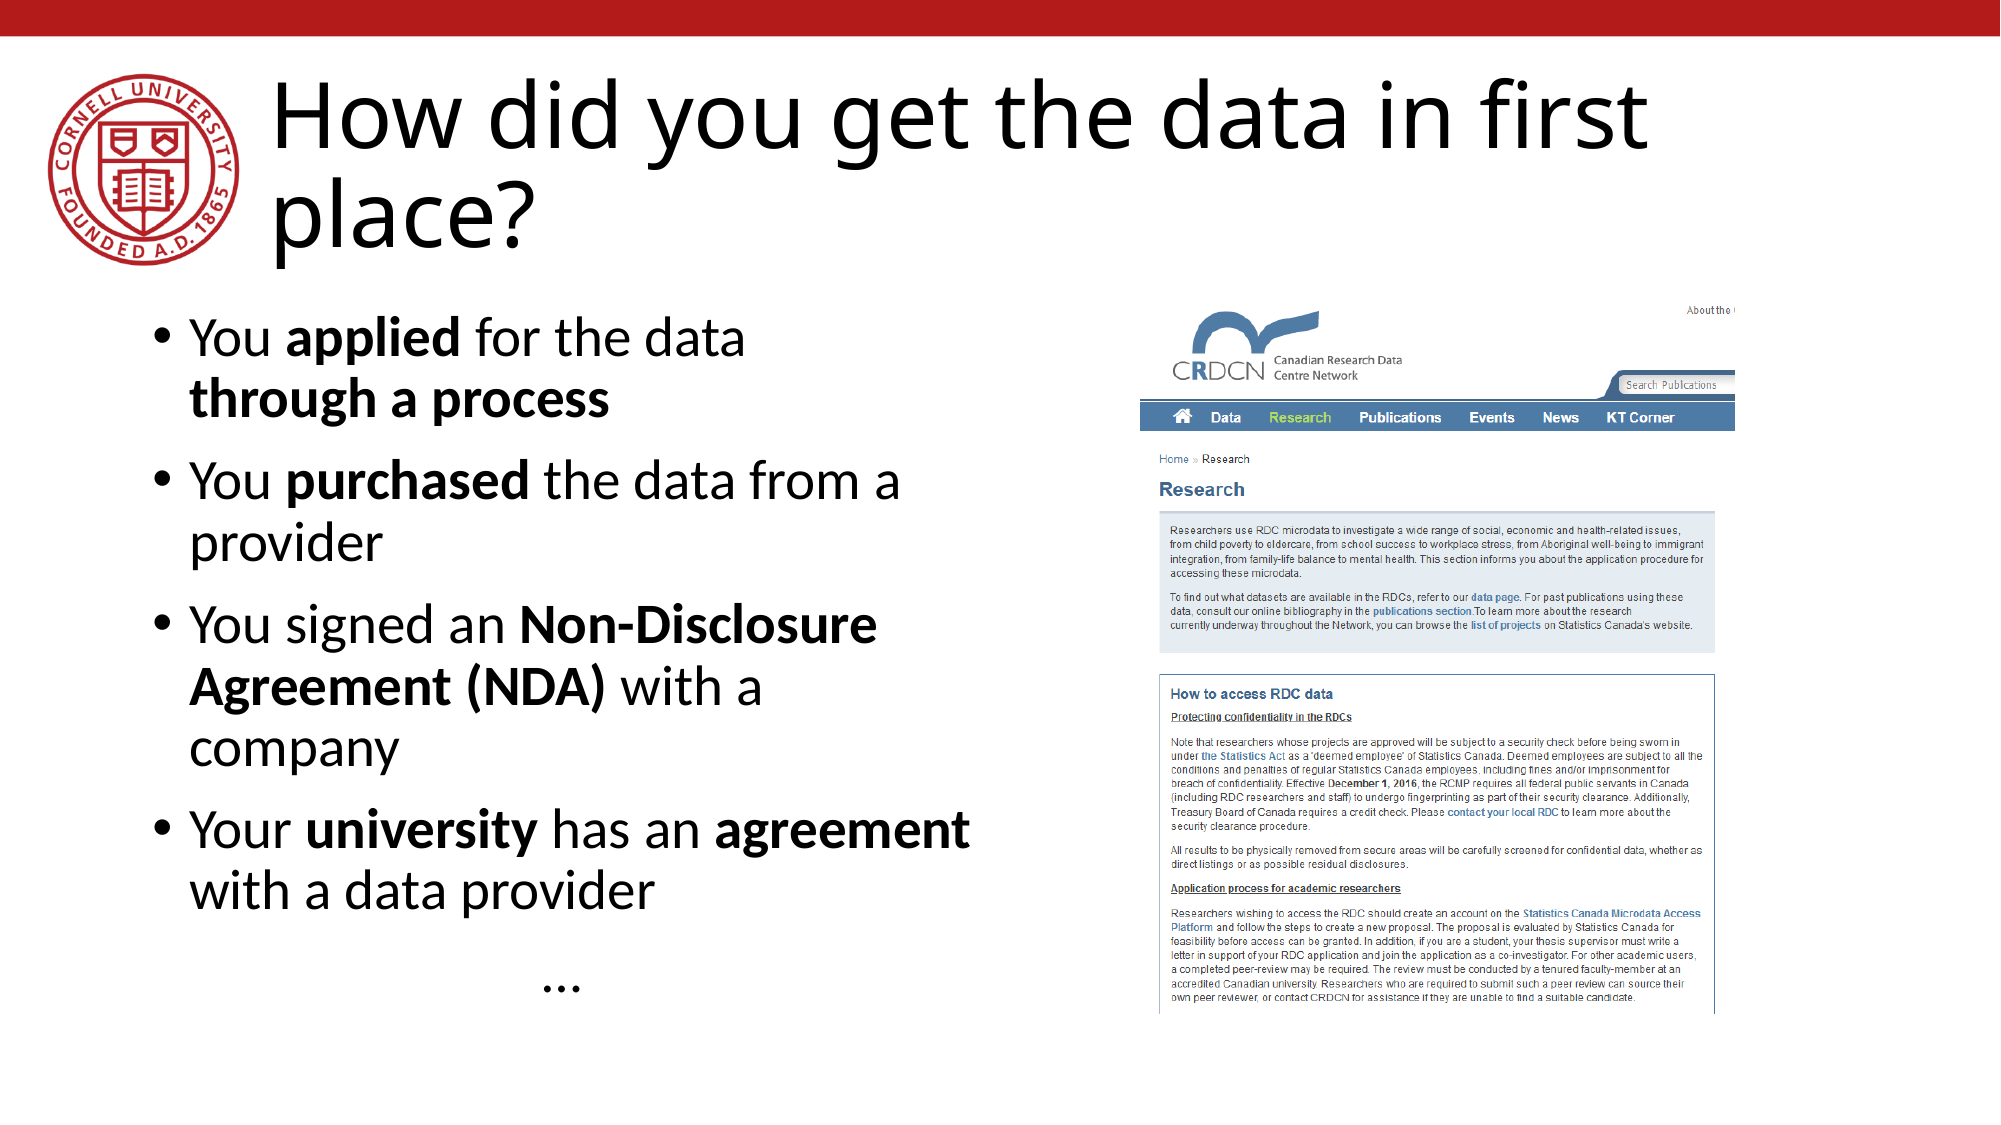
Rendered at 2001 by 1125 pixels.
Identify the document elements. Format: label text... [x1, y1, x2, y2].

list You applied for the data through a process You purchased the data from a provider You signed an Non-Disclosure Agreement (NDA) with a company Your university has an agreement with a data provider … [137, 299, 988, 1014]
title How did you get the data in first place? [254, 59, 1863, 278]
picture [39, 65, 254, 274]
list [1140, 299, 1735, 1014]
